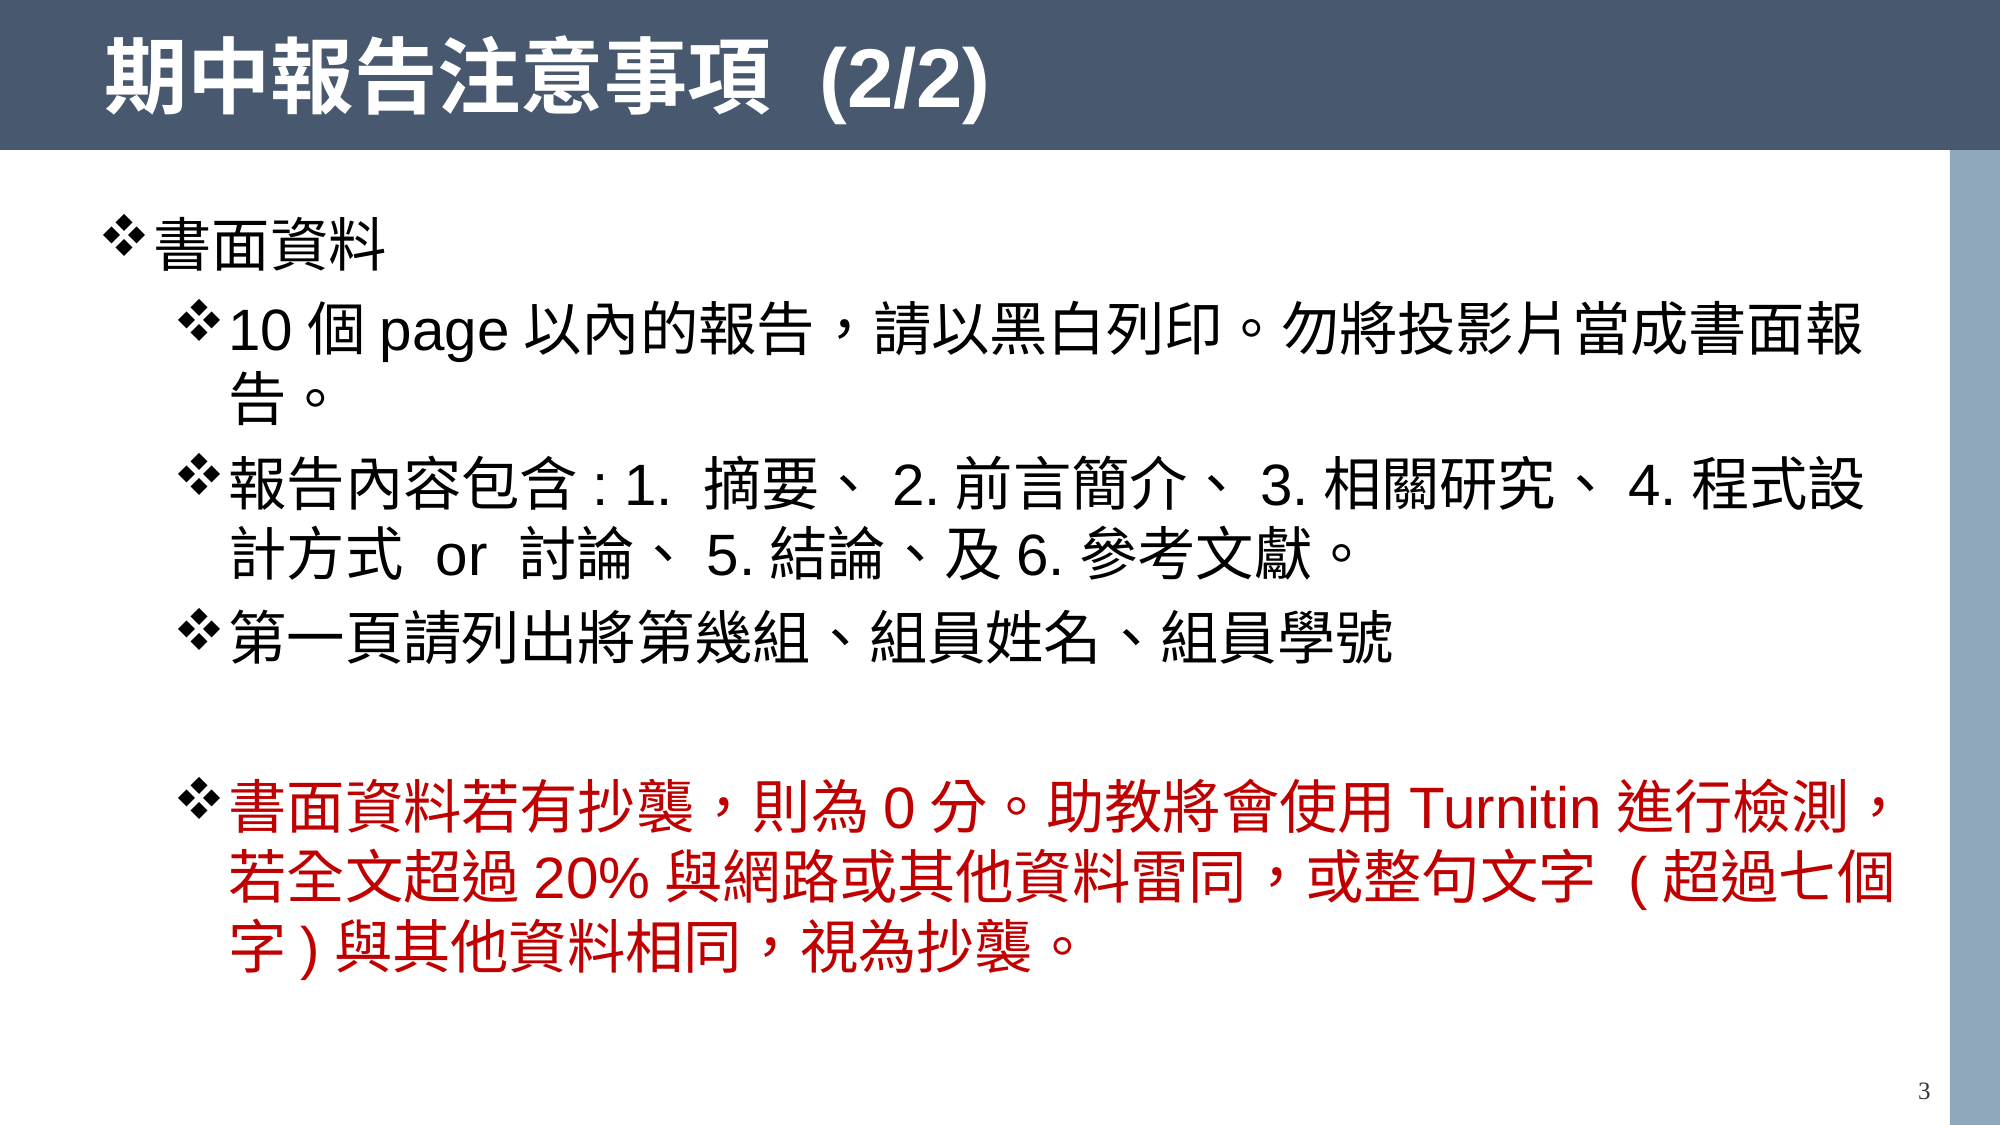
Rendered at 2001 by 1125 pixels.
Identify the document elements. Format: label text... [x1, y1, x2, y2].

text_box 3 [1833, 1067, 2001, 1110]
title 期中報告注意事項 (2/2) [104, 25, 1638, 137]
text_box 書面資料 10個page以內的報告，請以黑白列印。勿將投影片當成書面報告。 報告內容包含: 1. 摘要、2.前言簡介、3.相關研究、4.程式設計方式 or 討論、5.結論、及6.參考文獻。 第一頁請列出將第幾組、組員姓名、組員學號 書面資料若有抄襲，則為0分。助教將會使用Turnitin進行檢測，若全文超過20%與網路或其他資料雷同，或整句文字 (超過七個字)與其他資料相同，視為抄襲。 [83, 200, 1925, 1038]
